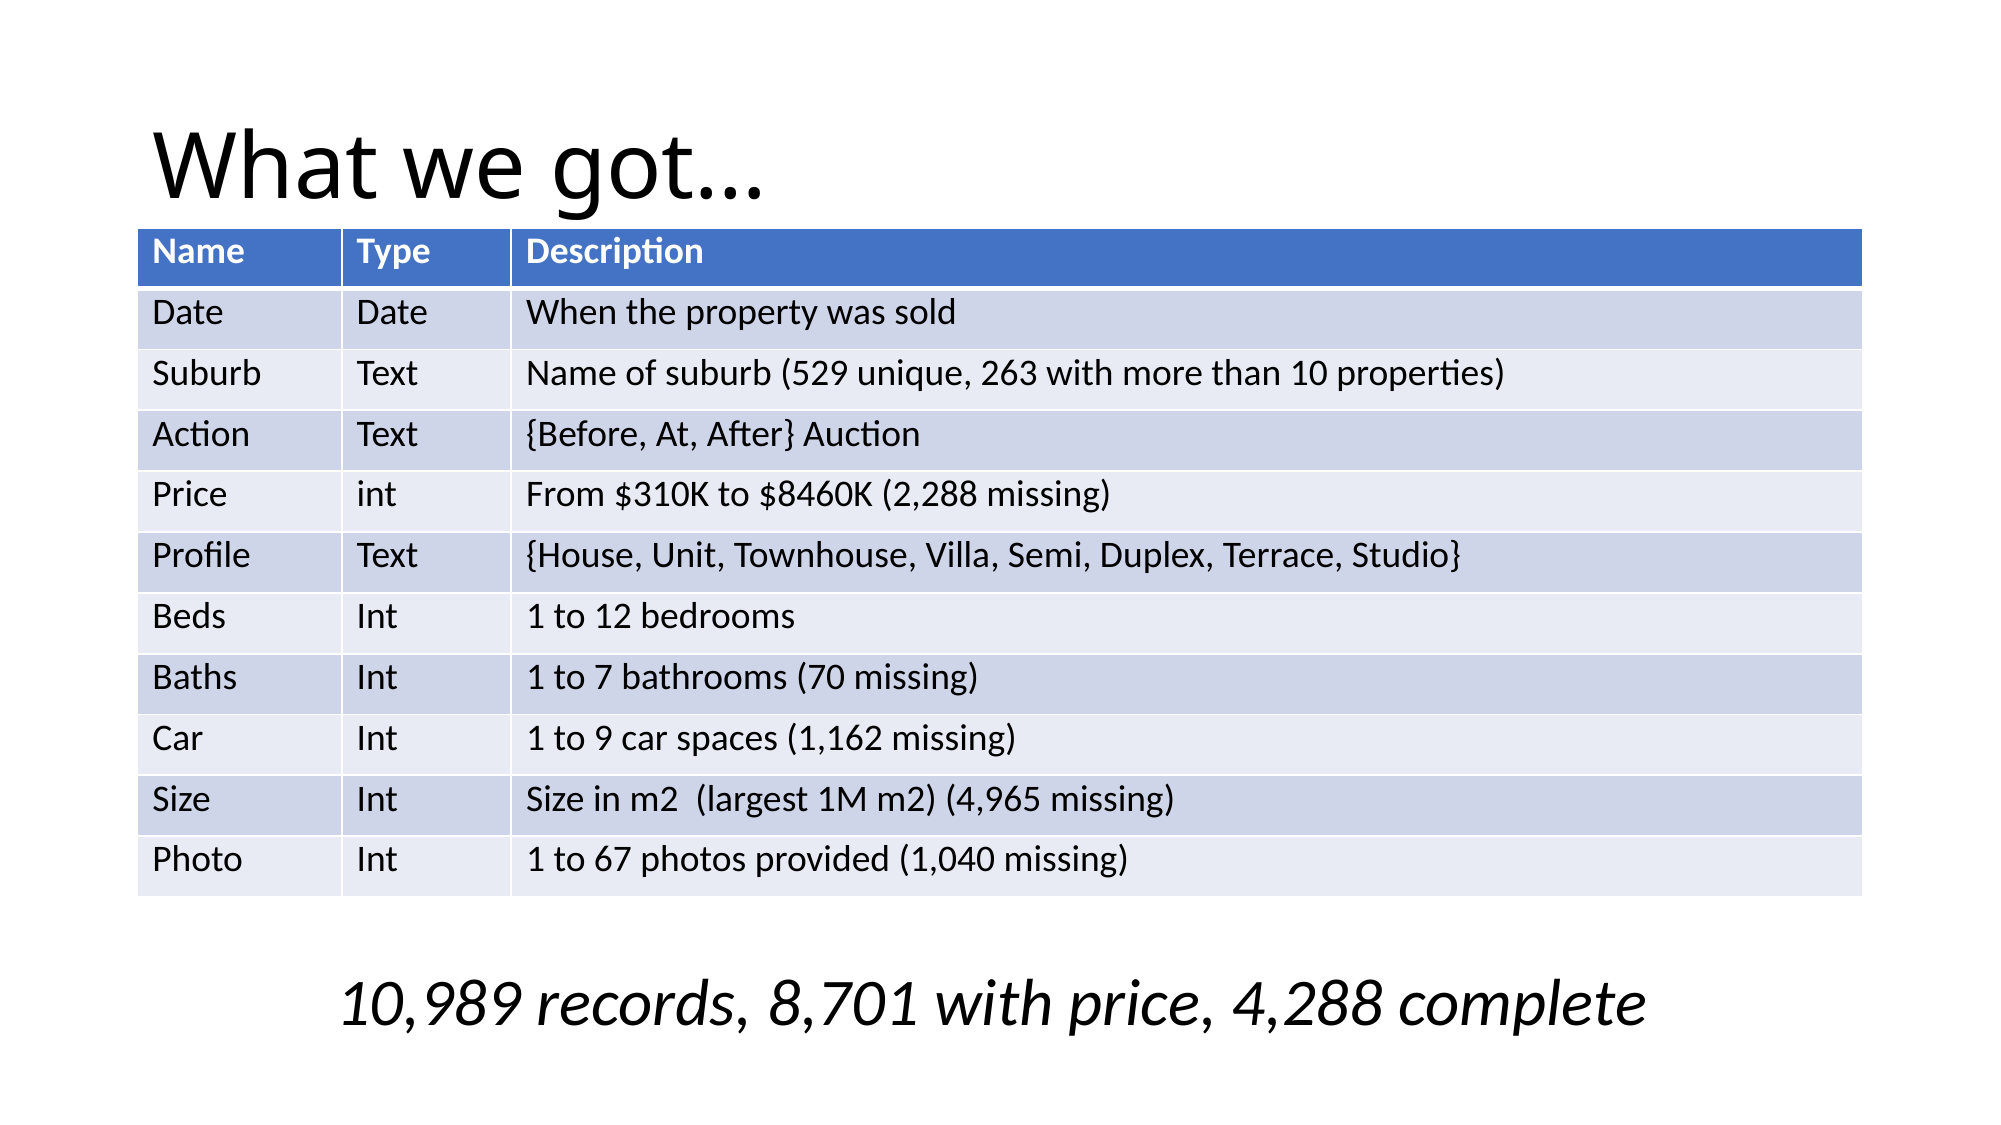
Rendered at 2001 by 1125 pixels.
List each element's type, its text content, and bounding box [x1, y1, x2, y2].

text_box 10,989 records, 8,701 with price, 4,288 complete [321, 951, 1679, 1047]
table_cell Photo [138, 837, 341, 896]
table_cell {House, Unit, Townhouse, Villa, Semi, Duplex, Terrace, Studio} [512, 533, 1862, 592]
table_cell Int [343, 655, 510, 714]
table_cell Suburb [138, 350, 341, 409]
table_cell 1 to 7 bathrooms (70 missing) [512, 655, 1862, 714]
table_cell Beds [138, 594, 341, 653]
title What we got… [137, 59, 1863, 227]
table_cell 1 to 9 car spaces (1,162 missing) [512, 715, 1862, 774]
table_cell 1 to 67 photos provided (1,040 missing) [512, 837, 1862, 896]
table_cell Size [138, 776, 341, 835]
table_cell Name of suburb (529 unique, 263 with more than 10 properties) [512, 350, 1862, 409]
table_cell When the property was sold [512, 291, 1862, 349]
table_cell Int [343, 594, 510, 653]
table_cell Size in m2 (largest 1M m2) (4,965 missing) [512, 776, 1862, 835]
table_header Description [512, 229, 1862, 286]
table_cell 1 to 12 bedrooms [512, 594, 1862, 653]
table_cell Text [343, 350, 510, 409]
table_cell Profile [138, 533, 341, 592]
table_cell int [343, 472, 510, 531]
table_cell From $310K to $8460K (2,288 missing) [512, 472, 1862, 531]
table_header Type [343, 229, 510, 286]
table_cell {Before, At, After} Auction [512, 411, 1862, 470]
table_header Name [138, 229, 341, 286]
table_cell Text [343, 411, 510, 470]
table_cell Action [138, 411, 341, 470]
table_cell Int [343, 715, 510, 774]
table_cell Int [343, 776, 510, 835]
table_cell Car [138, 715, 341, 774]
table_cell Text [343, 533, 510, 592]
table_cell Int [343, 837, 510, 896]
table_cell Date [138, 291, 341, 349]
table_cell Price [138, 472, 341, 531]
table_cell Baths [138, 655, 341, 714]
table_cell Date [343, 291, 510, 349]
